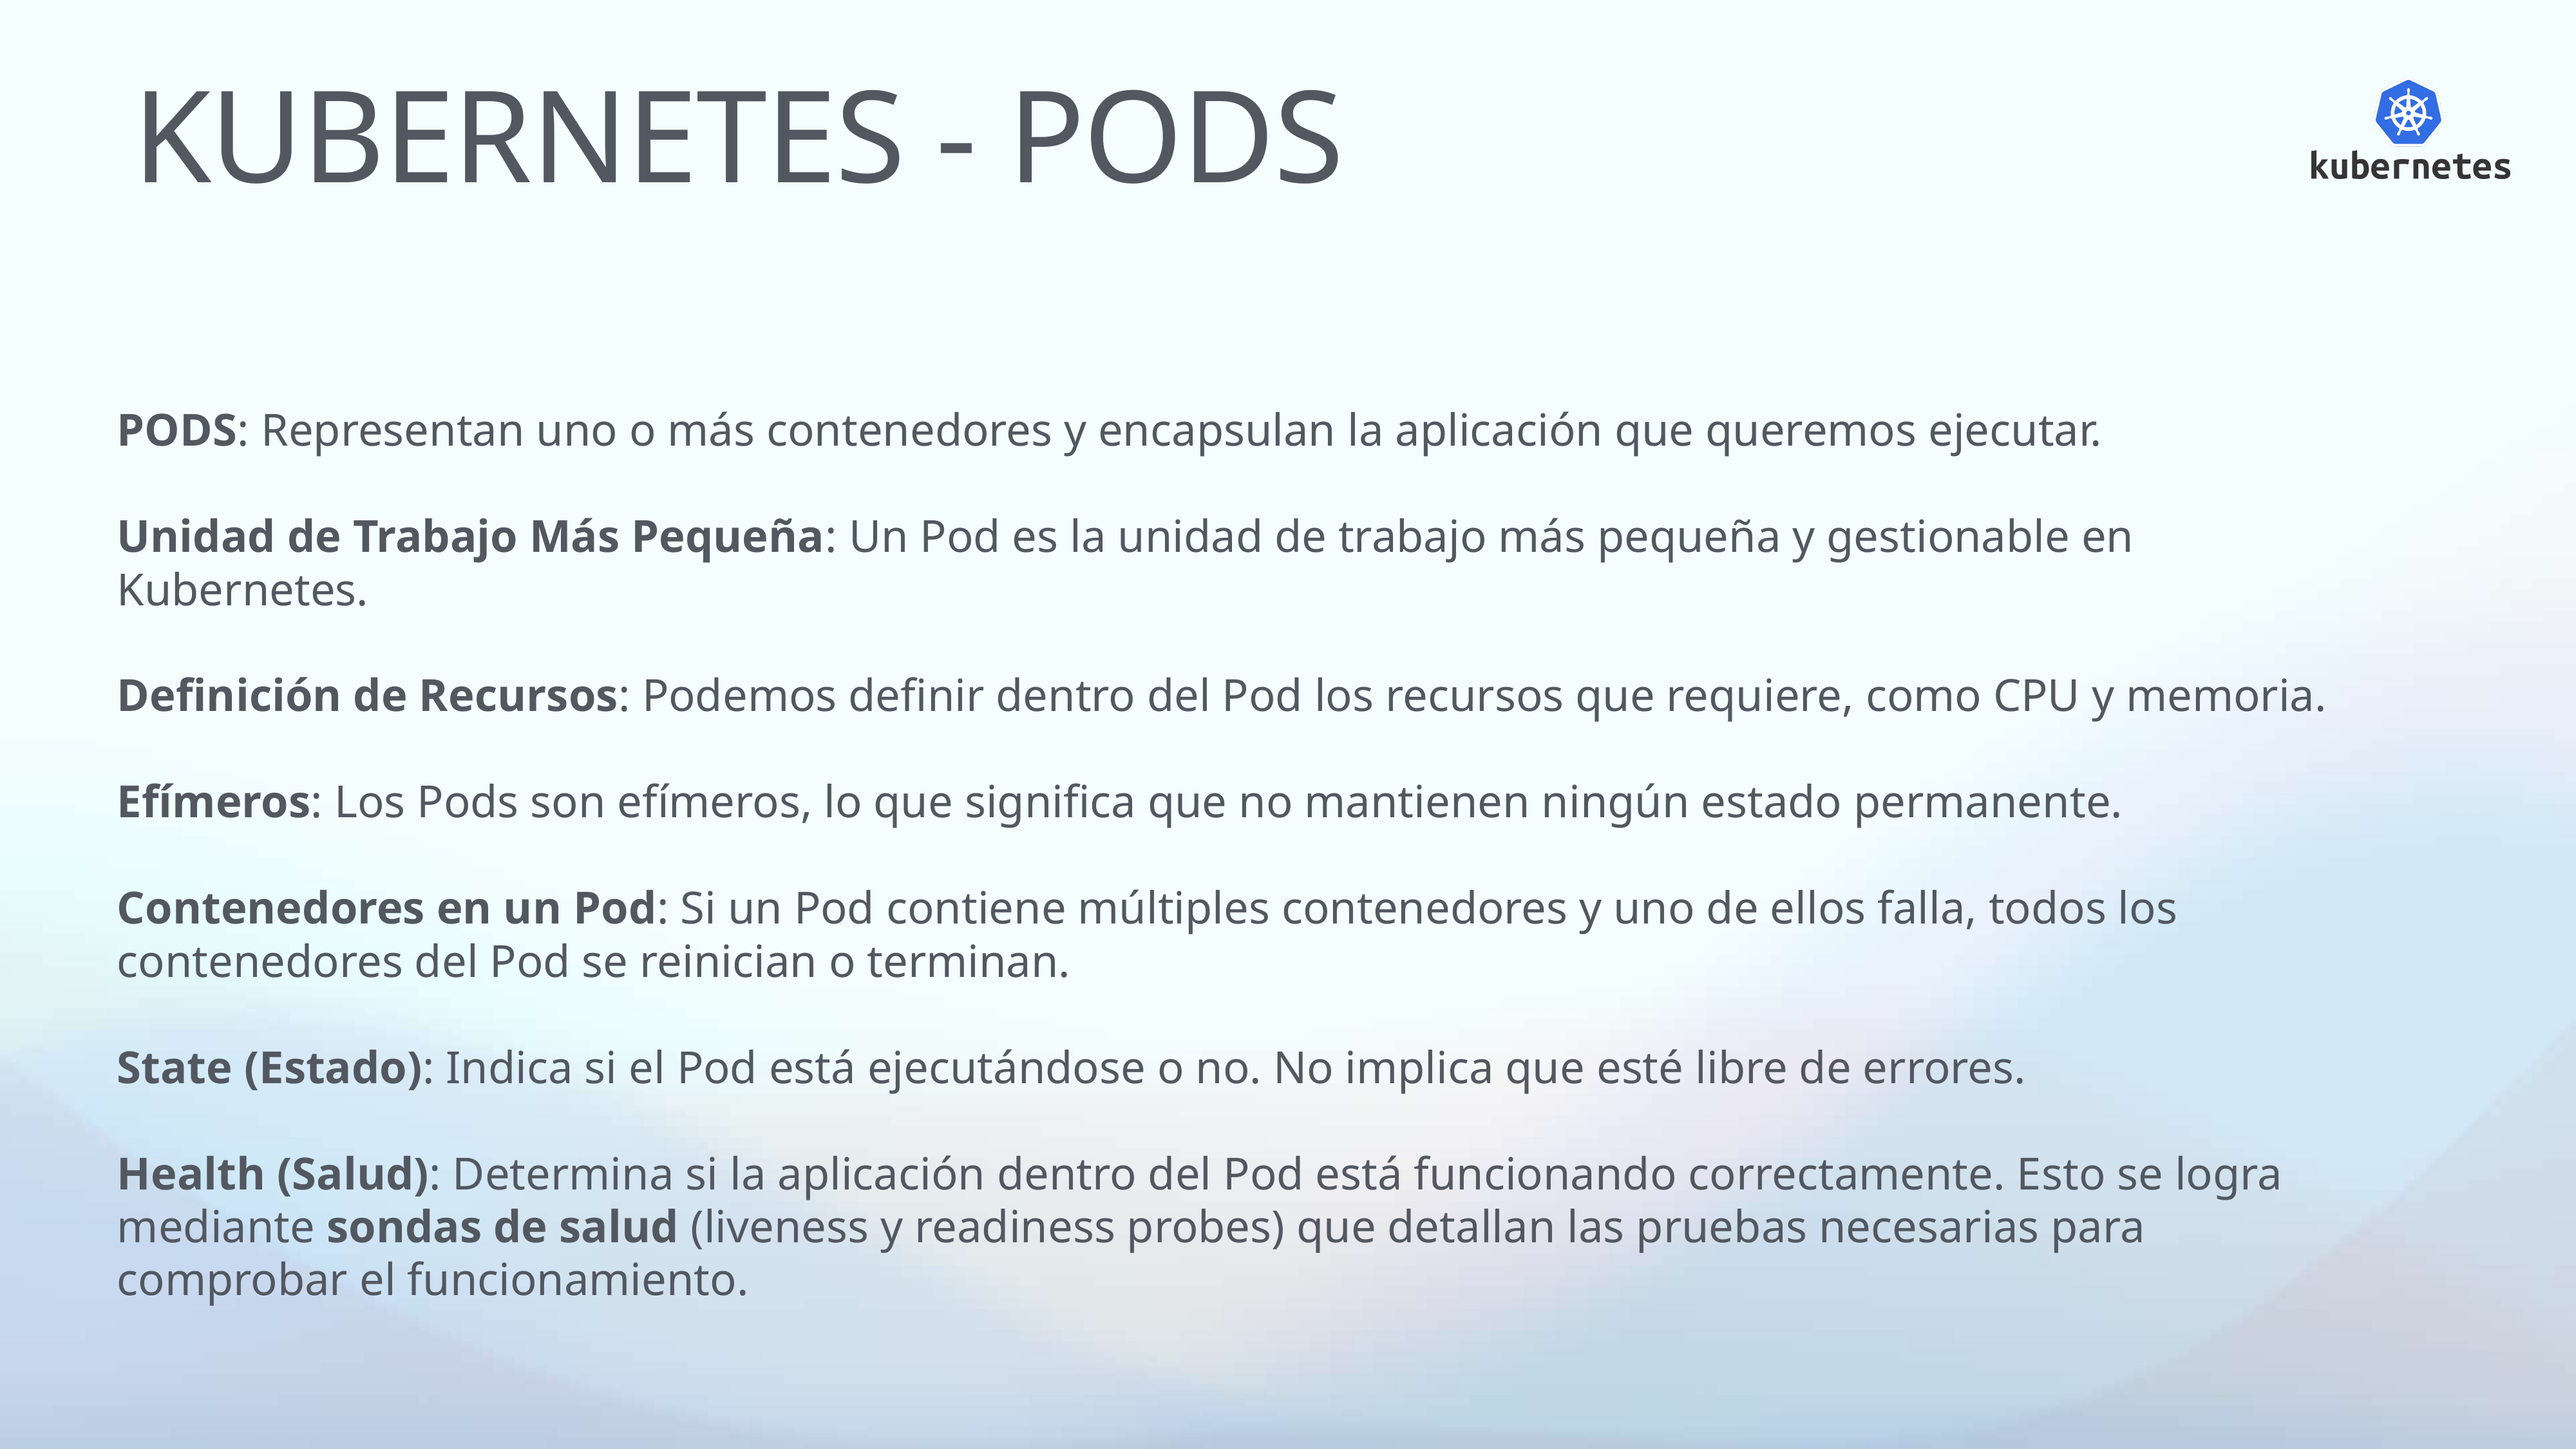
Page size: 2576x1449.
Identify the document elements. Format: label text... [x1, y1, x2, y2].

picture [0, 0, 2576, 1449]
title KUBERNETES - PODS [127, 66, 2449, 246]
text_box PODS: Representan uno o más contenedores y encapsulan la aplicación que queremos ejecutar. Unidad de Trabajo Más Pequeña: Un Pod es la unidad de trabajo más pequeña y gestionable en Kubernetes. Definición de Recursos: Podemos definir dentro del Pod los recursos que requiere, como CPU y memoria. Efímeros: Los Pods son efímeros, lo que significa que no mantienen ningún estado permanente. Contenedores en un Pod: Si un Pod contiene múltiples contenedores y uno de ellos falla, todos los contenedores del Pod se reinician o terminan. State (Estado): Indica si el Pod está ejecutándose o no. No implica que esté libre de errores. Health (Salud): Determina si la aplicación dentro del Pod está funcionando correctamente. Esto se logra mediante sondas de salud (liveness y readiness probes) que detallan las pruebas necesarias para comprobar el funcionamiento. [111, 396, 2387, 1310]
